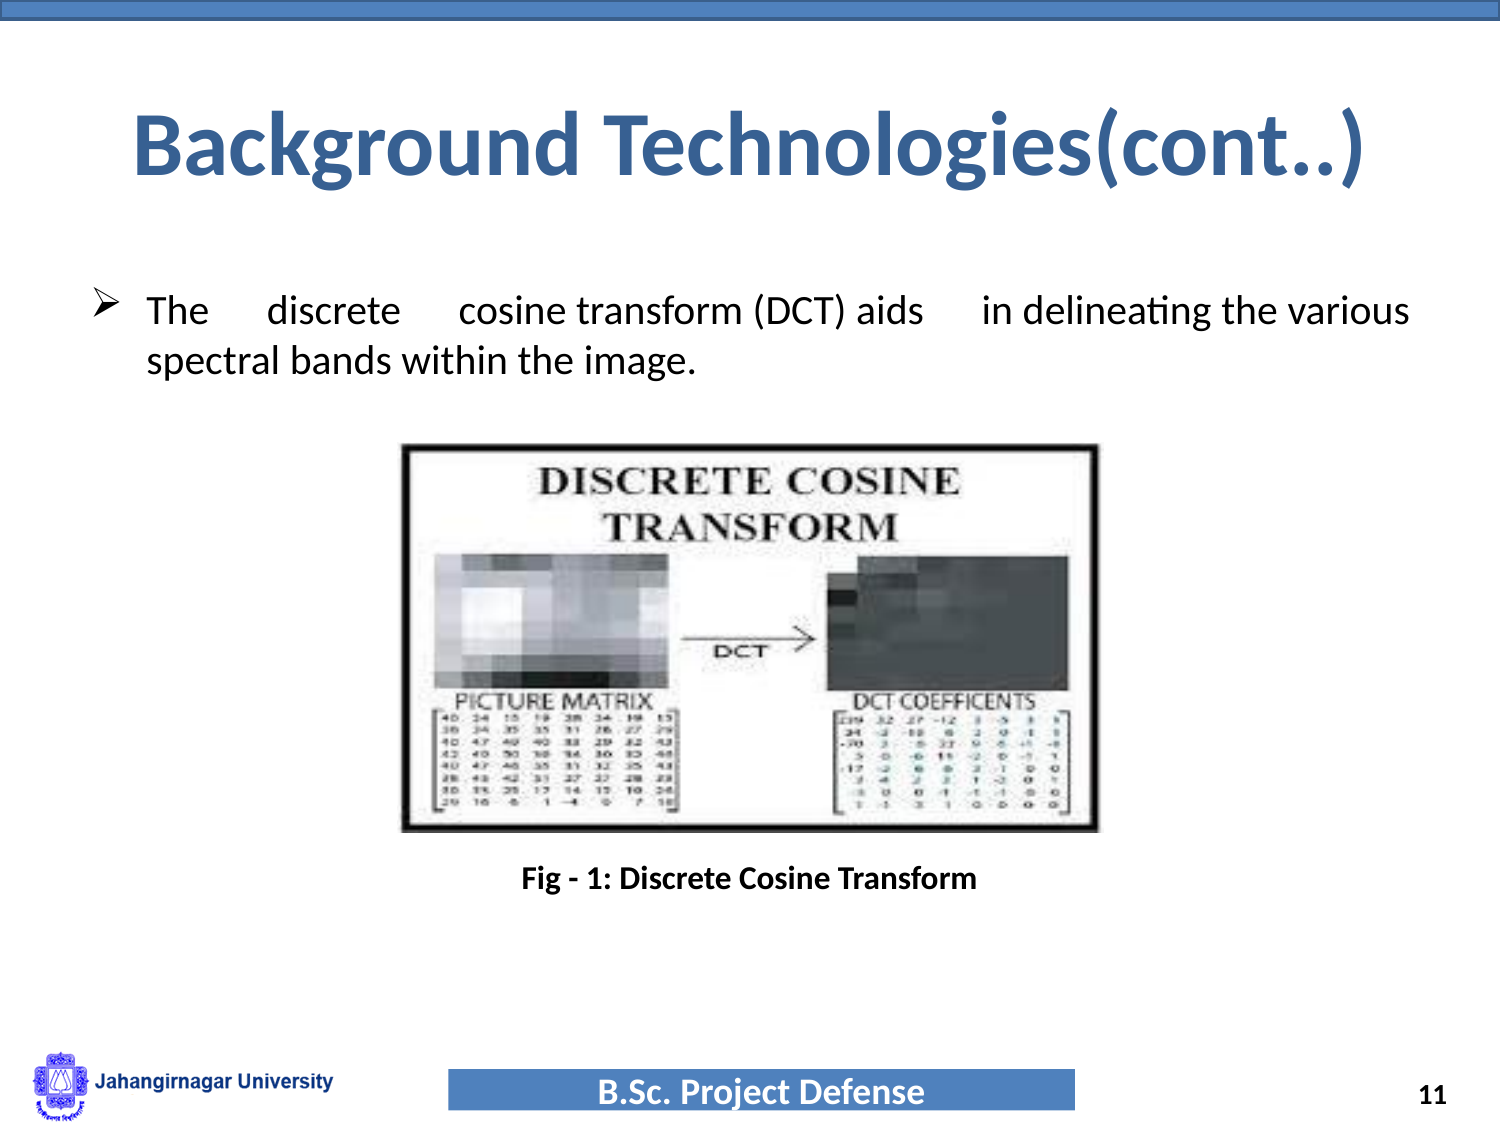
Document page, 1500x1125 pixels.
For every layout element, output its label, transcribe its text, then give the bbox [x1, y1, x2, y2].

slide_number 11 [1112, 1062, 1463, 1123]
title Background Technologies(cont..) [75, 45, 1425, 233]
list The discrete cosine transform (DCT) aids in delineating the various spectral bands within the image. Fig - 1: Discrete Cosine Transform [75, 275, 1425, 966]
picture [15, 1040, 338, 1123]
picture [397, 442, 1104, 833]
